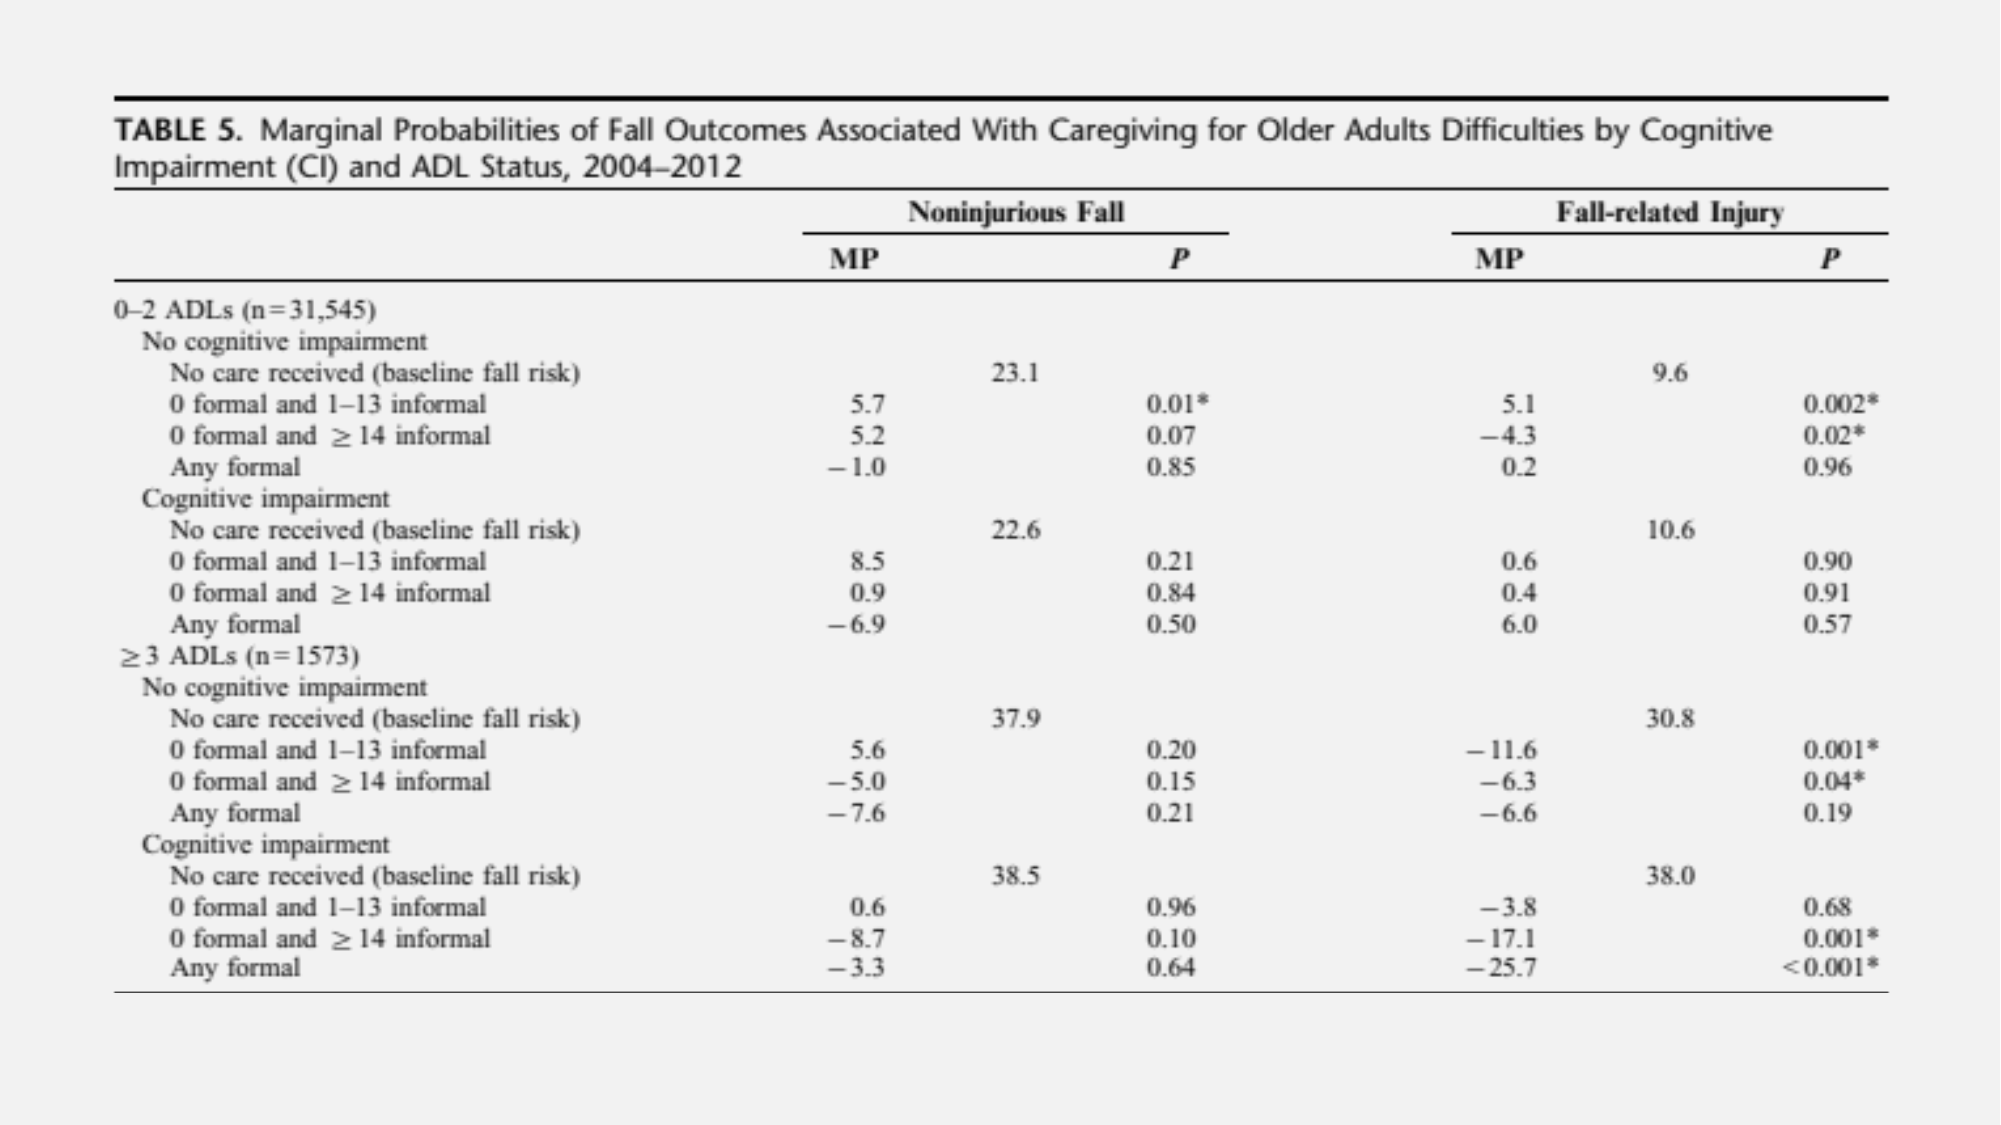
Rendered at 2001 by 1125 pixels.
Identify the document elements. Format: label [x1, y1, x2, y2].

picture [102, 81, 1908, 993]
